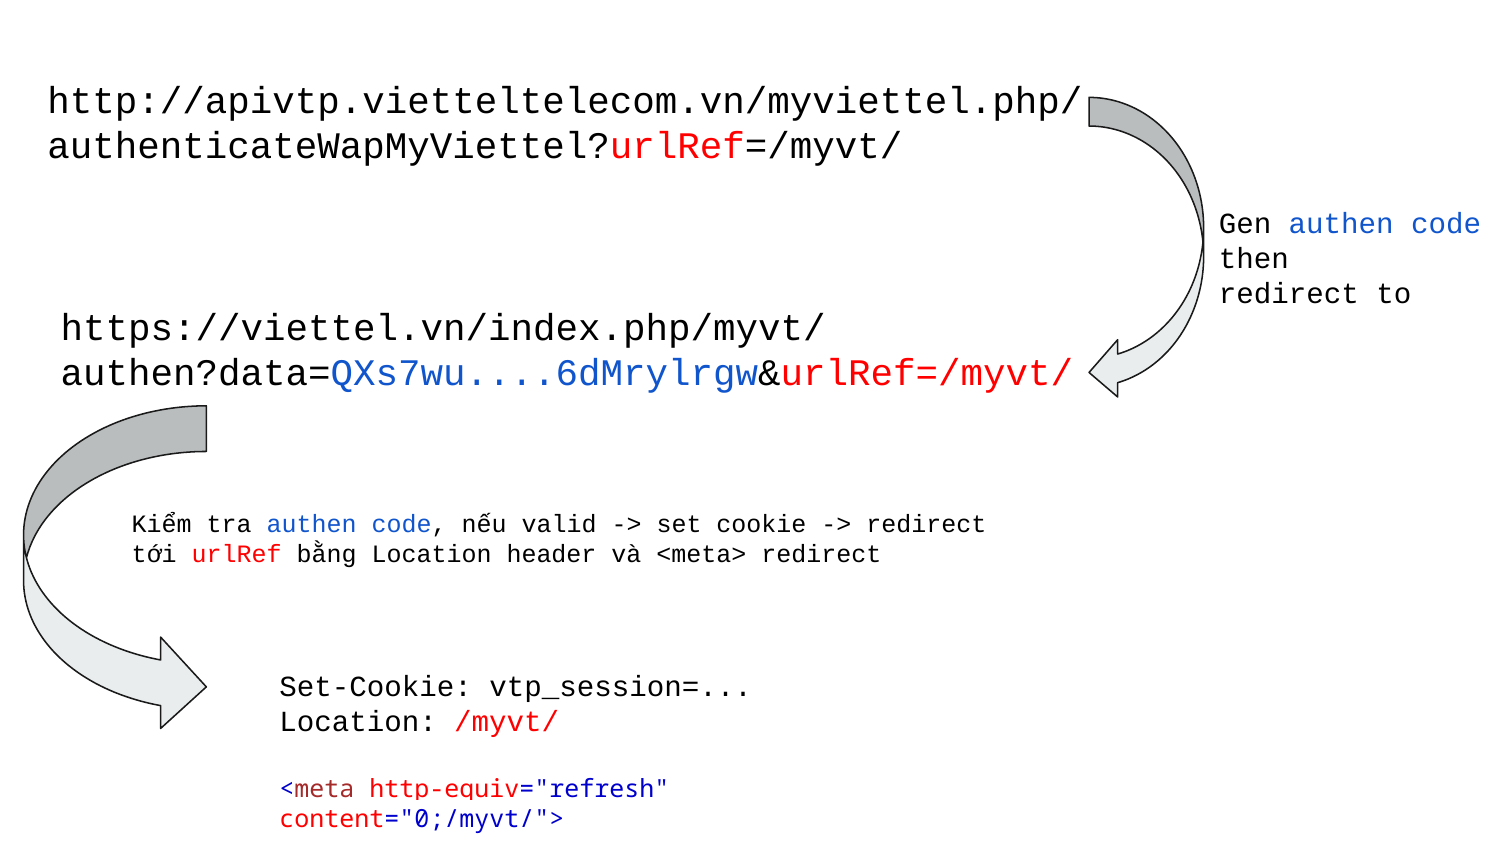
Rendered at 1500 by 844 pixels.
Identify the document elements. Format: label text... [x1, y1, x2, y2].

text_box Gen authen code then redirect to [1203, 188, 1500, 266]
text_box Kiểm tra authen code, nếu valid -> set cookie -> redirect tới urlRef bằng Location header và <meta> redirect [116, 492, 1024, 585]
text_box http://apivtp.vietteltelecom.vn/myviettel.php/ authenticateWapMyViettel?urlRef=/myvt/ [32, 5, 1140, 238]
text_box [23, 405, 207, 729]
text_box Set-Cookie: vtp_session=... Location: /myvt/ <meta http-equiv="refresh" content="0;/myvt/"> [264, 652, 976, 795]
text_box [1089, 97, 1204, 380]
text_box https://viettel.vn/index.php/myvt/ authen?data=QXs7wu....6dMrylrgw&urlRef=/myvt/ [45, 256, 1127, 440]
